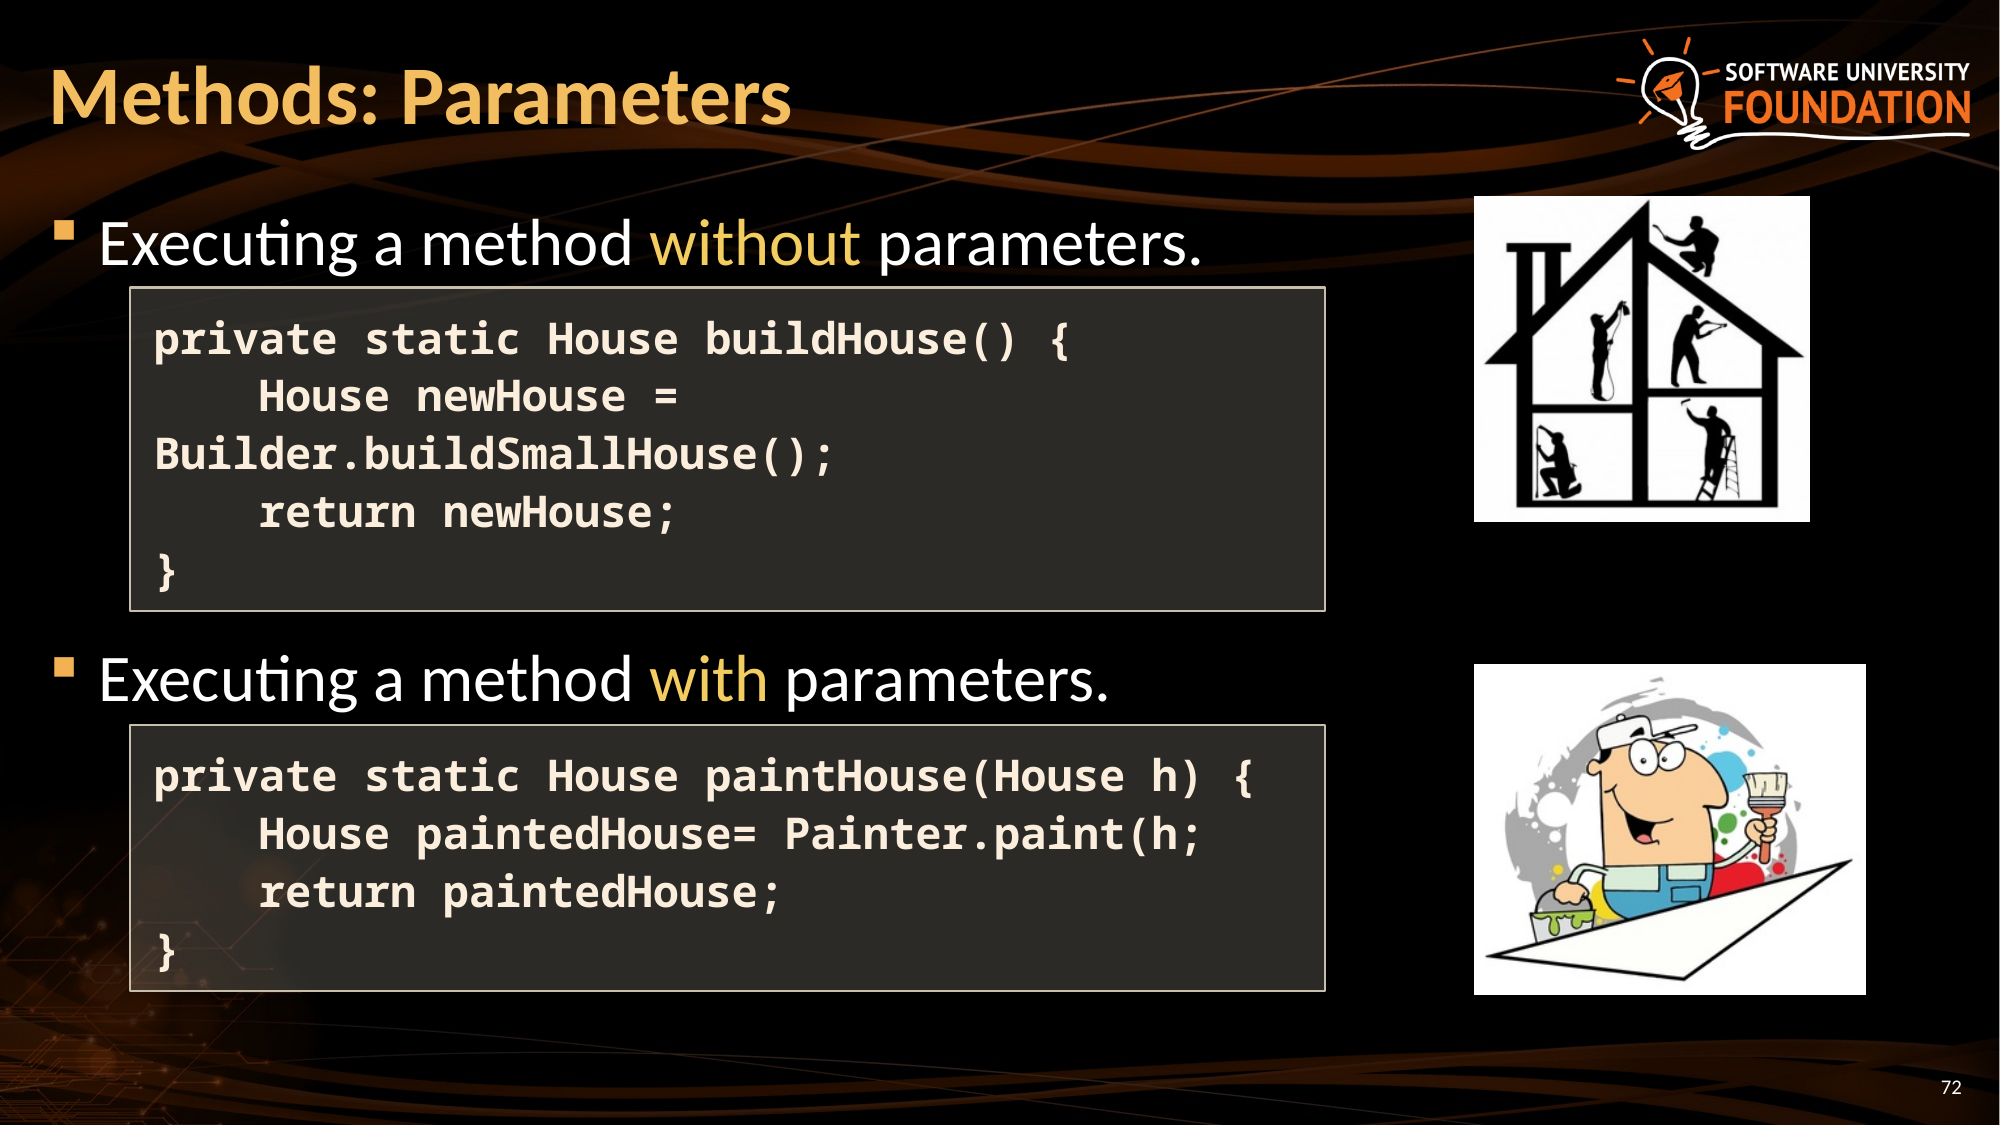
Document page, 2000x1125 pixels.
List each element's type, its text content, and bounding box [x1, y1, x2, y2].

list Executing a method without parameters. Executing a method with parameters. [31, 188, 1968, 1103]
text_box private static House paintHouse(House h) { House paintedHouse= Painter.paint(h; return paintedHouse; } [130, 725, 1326, 992]
title Methods: Parameters [30, 6, 1602, 189]
text_box private static House buildHouse() { House newHouse = Builder.buildSmallHouse(); return newHouse; } [130, 287, 1326, 612]
picture [0, 0, 2000, 1125]
